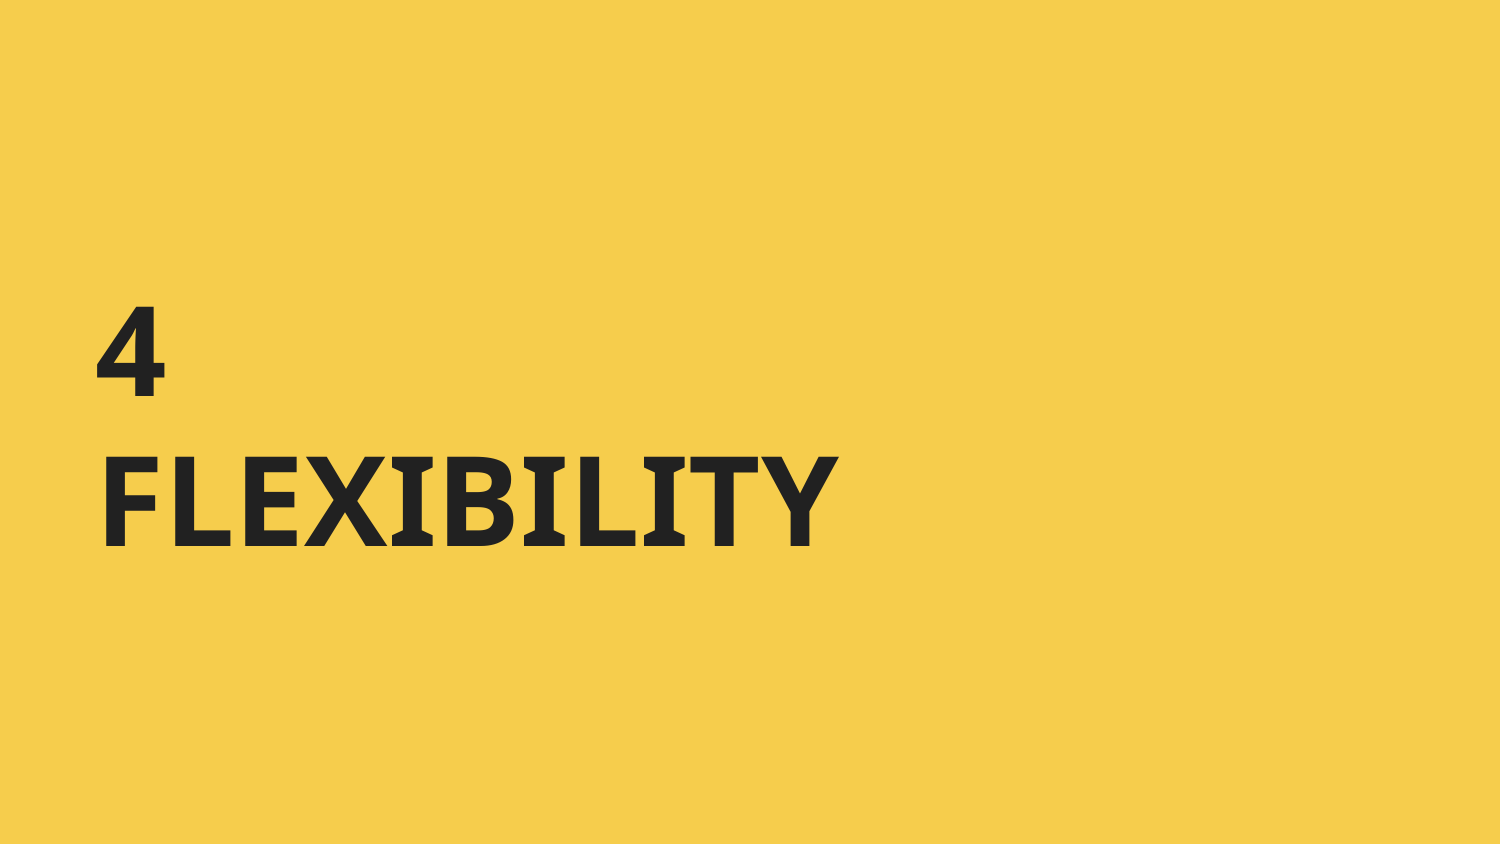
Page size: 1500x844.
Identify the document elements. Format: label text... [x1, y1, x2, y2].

title 4 FLEXIBILITY [80, 86, 1003, 758]
